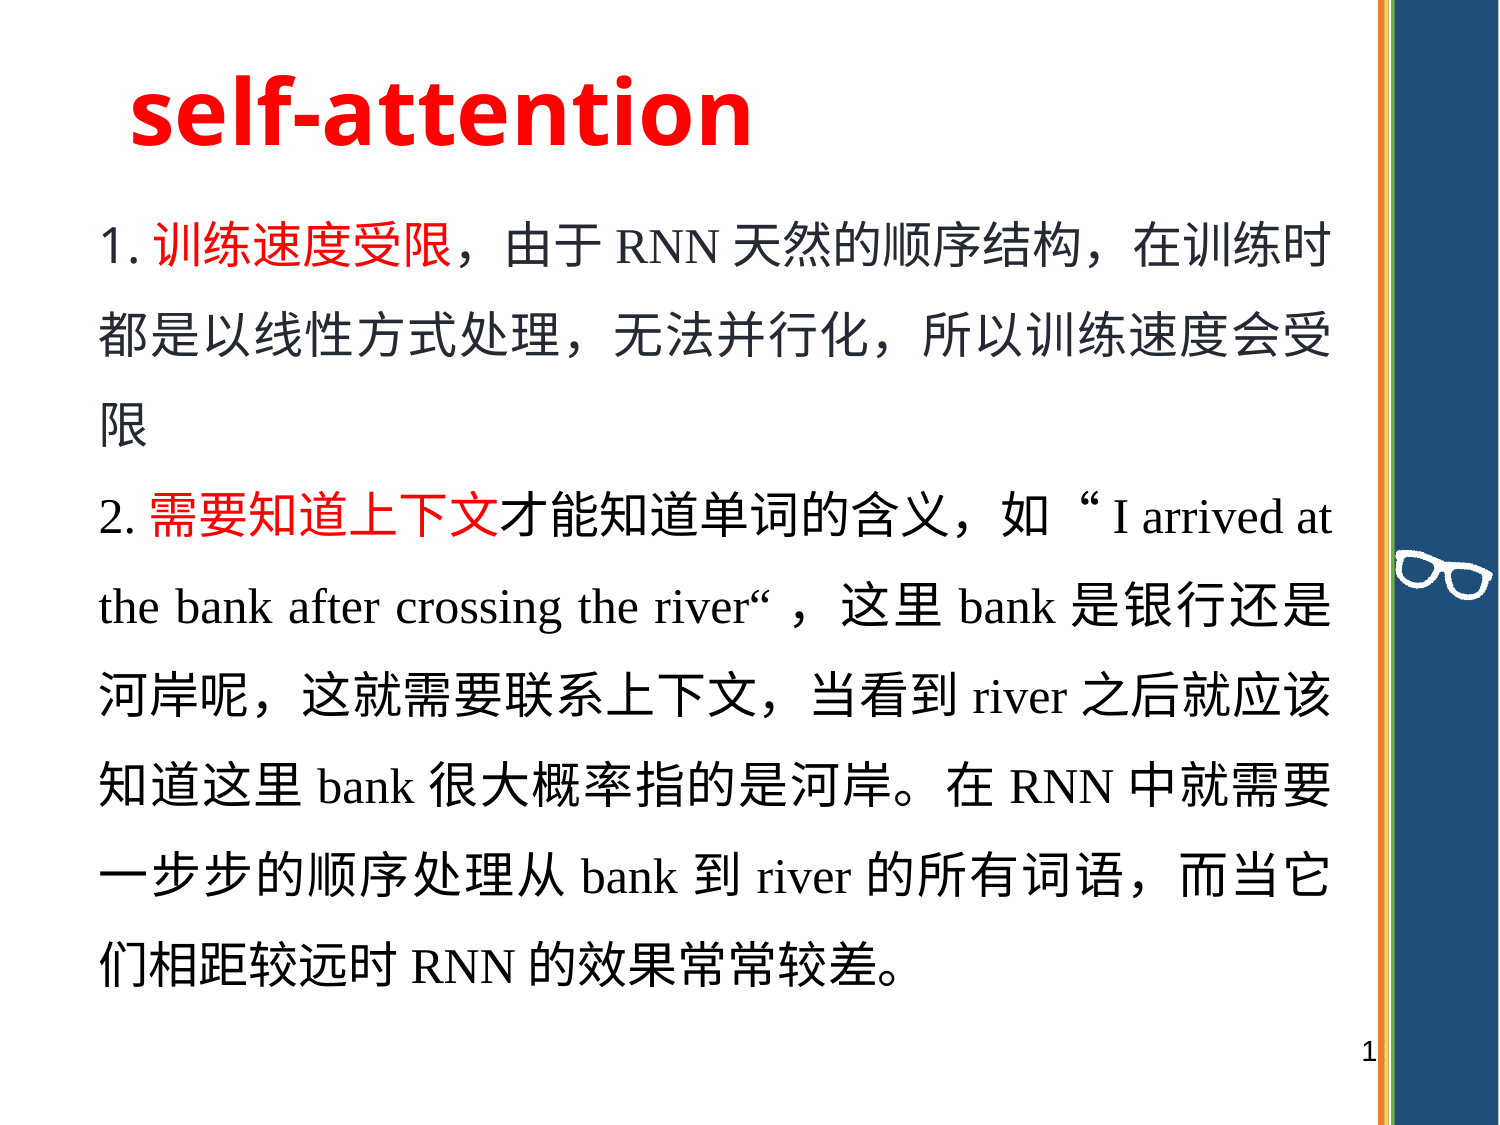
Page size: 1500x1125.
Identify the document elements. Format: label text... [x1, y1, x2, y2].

text_box 1.训练速度受限，由于RNN天然的顺序结构，在训练时都是以线性方式处理，无法并行化，所以训练速度会受限 2.需要知道上下文才能知道单词的含义，如“I arrived at the bank after crossing the river“，这里bank是银行还是河岸呢，这就需要联系上下文，当看到river之后就应该知道这里bank很大概率指的是河岸。在RNN中就需要一步步的顺序处理从bank到river的所有词语，而当它们相距较远时RNN的效果常常较差。 [83, 176, 1348, 1001]
picture [1387, 521, 1496, 629]
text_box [1378, 0, 1499, 1125]
text_box 180 [1074, 1024, 1378, 1103]
title self-attention [114, 56, 1133, 176]
